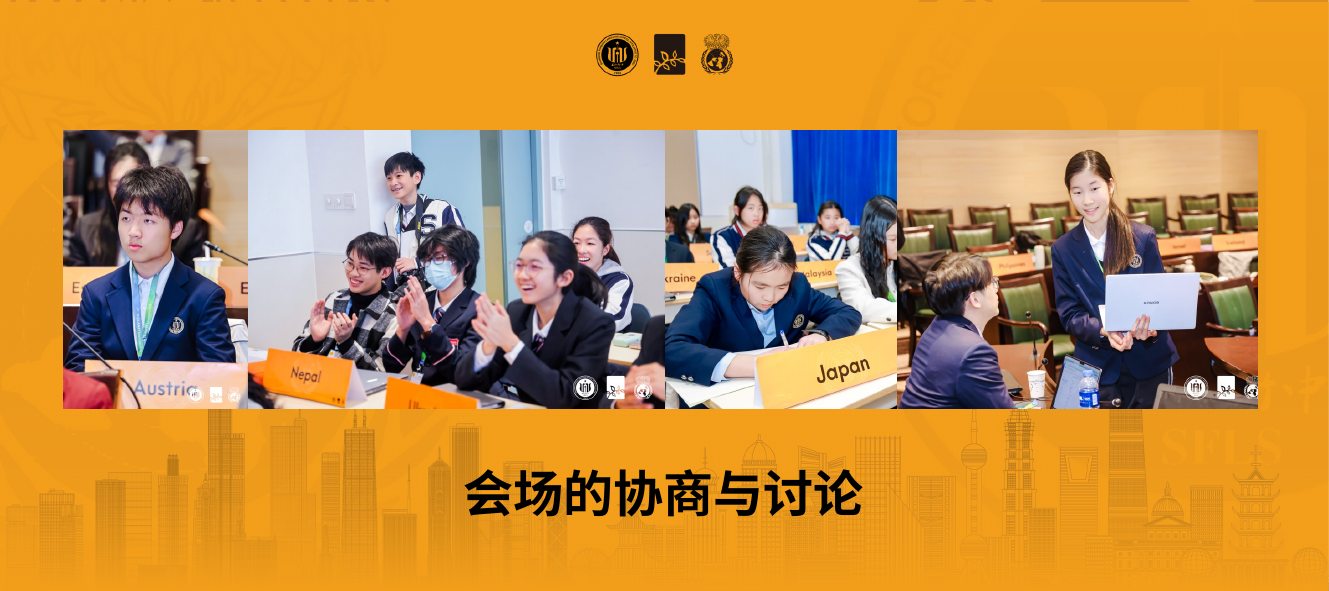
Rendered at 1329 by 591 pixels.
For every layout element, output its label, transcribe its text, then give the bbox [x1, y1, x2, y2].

picture [62, 130, 1259, 409]
title 会场的协商与讨论 [165, 446, 1162, 532]
picture [592, 31, 736, 78]
